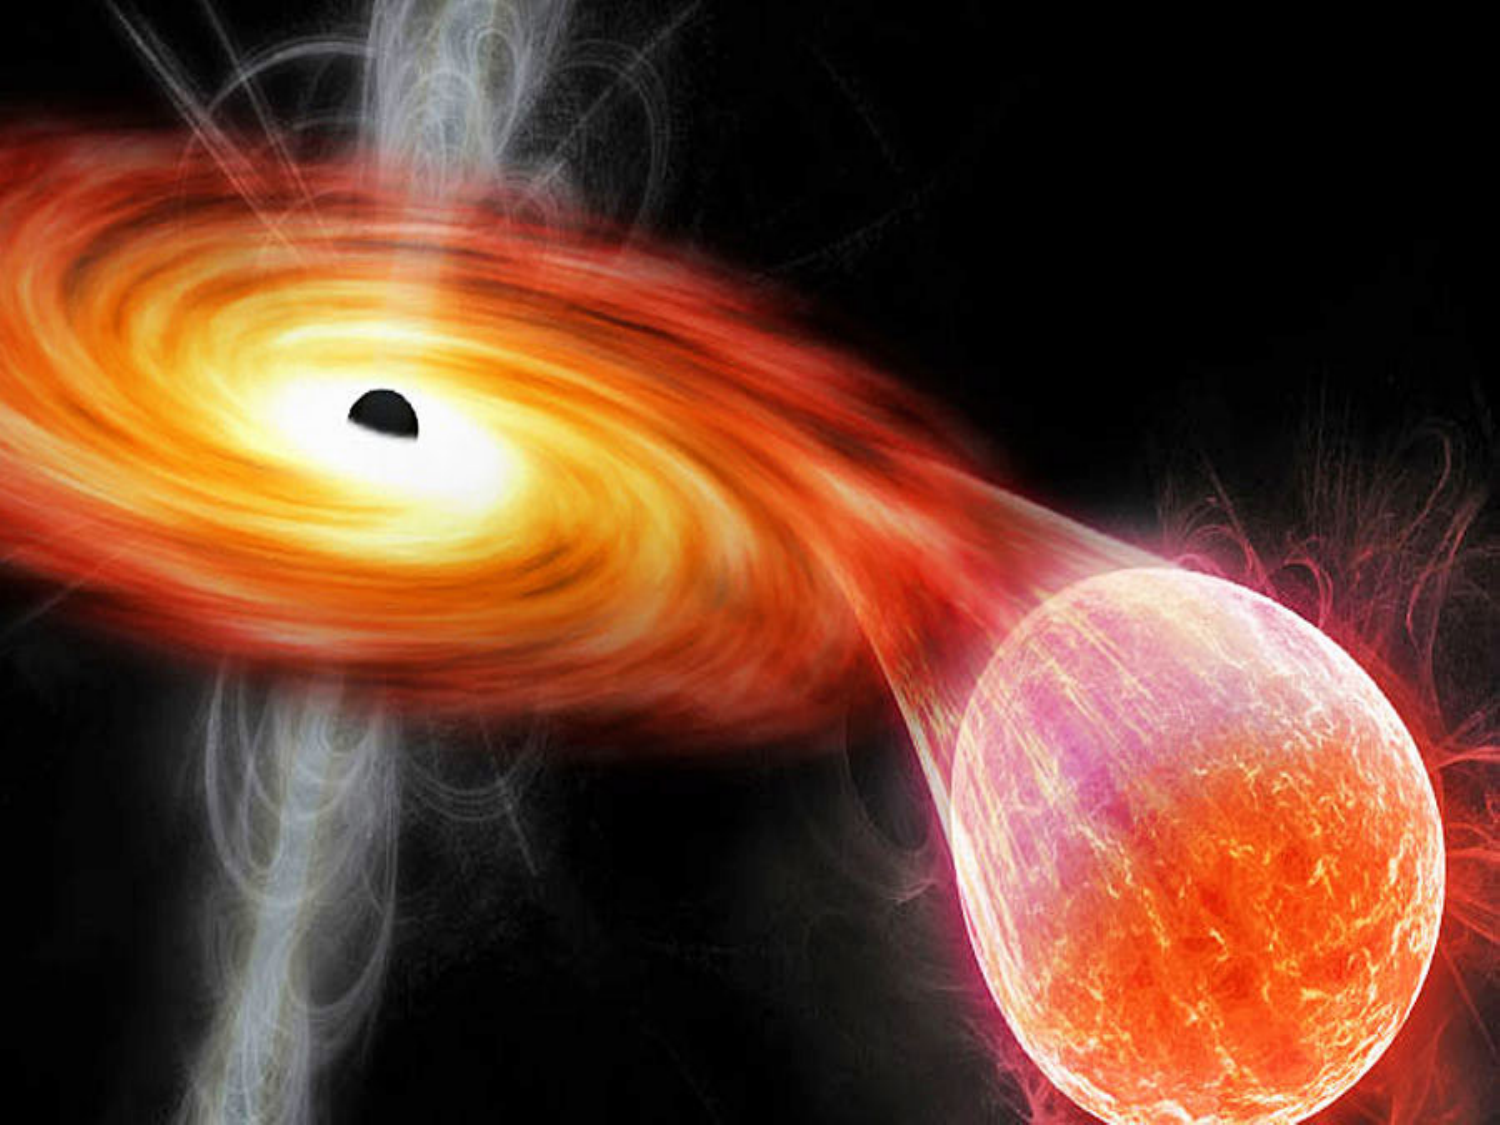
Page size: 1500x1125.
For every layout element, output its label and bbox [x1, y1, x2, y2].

list [0, 0, 1500, 1125]
